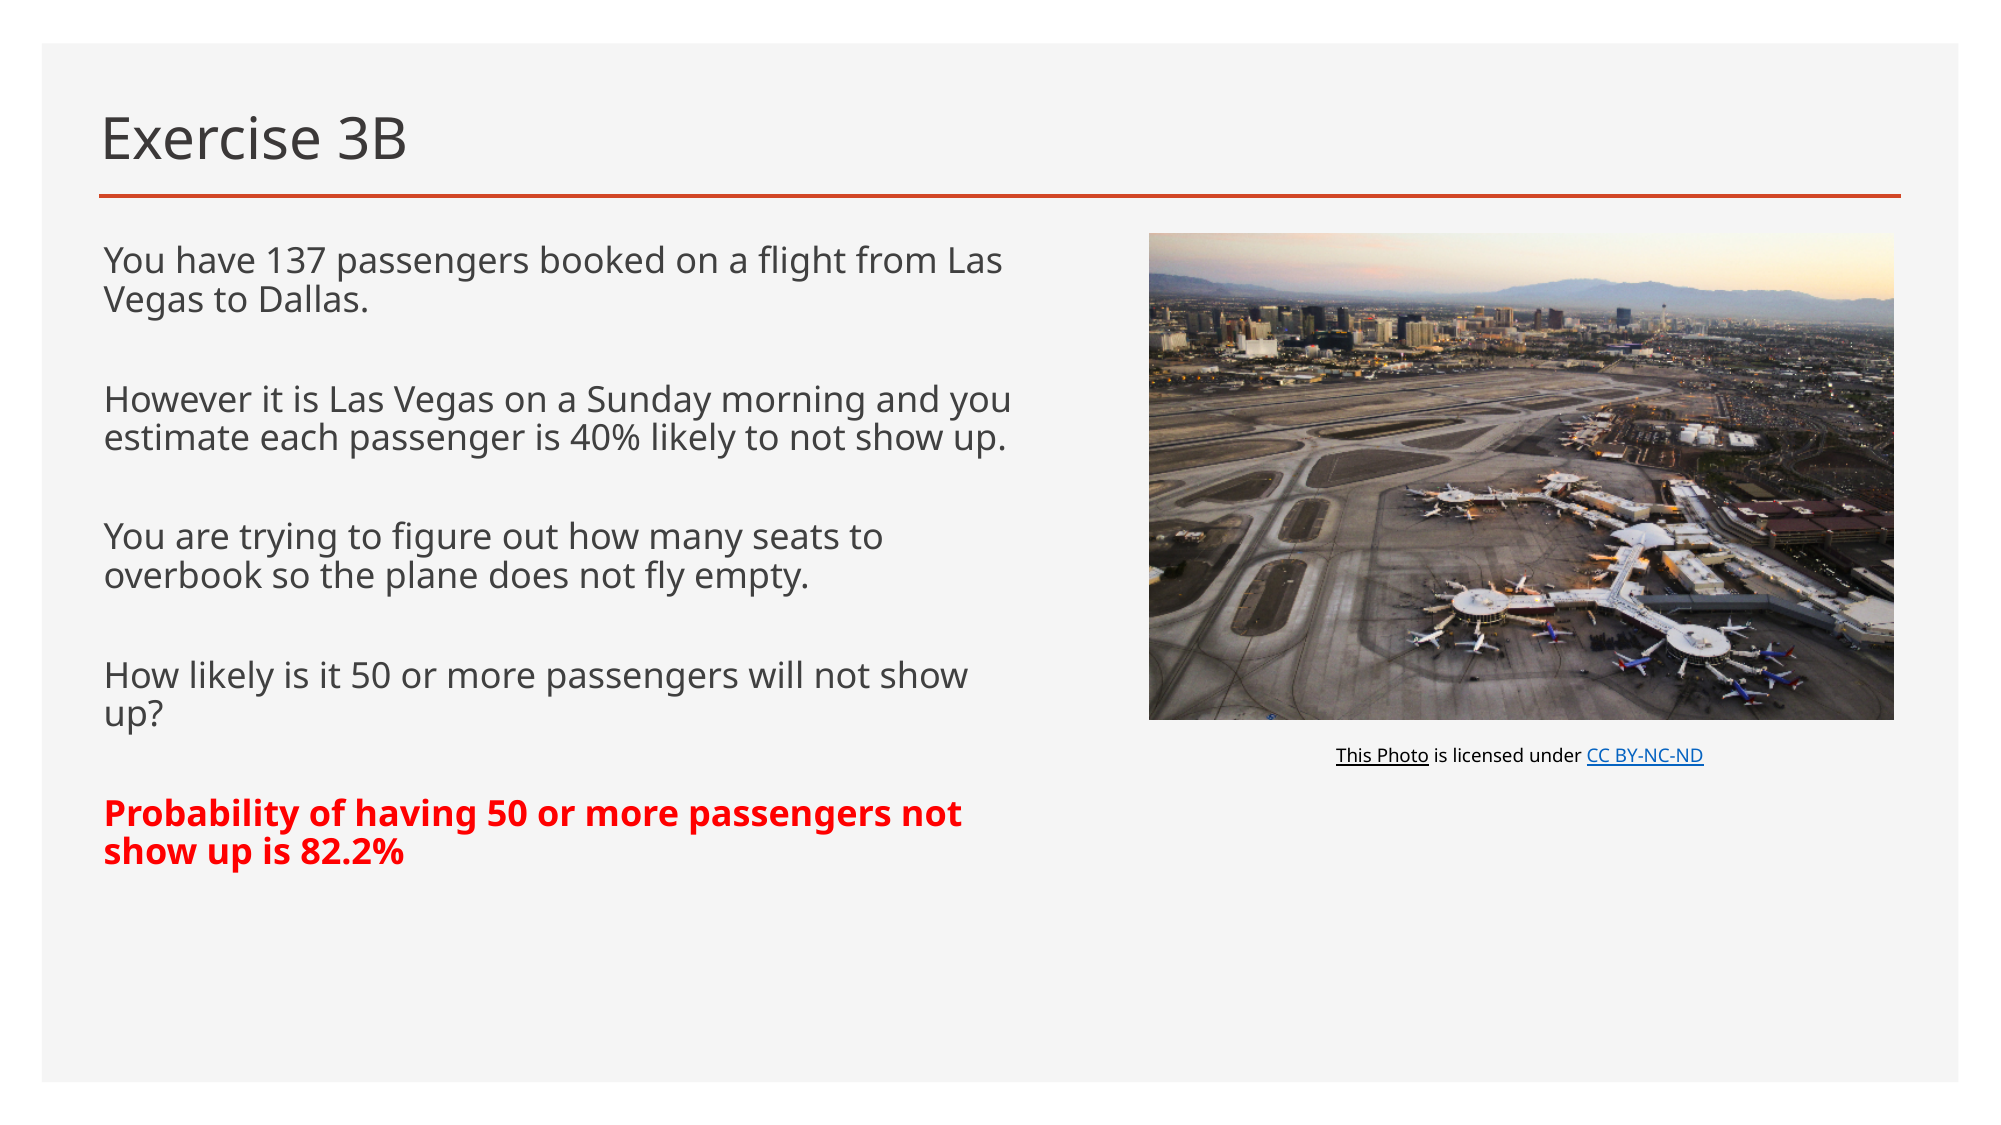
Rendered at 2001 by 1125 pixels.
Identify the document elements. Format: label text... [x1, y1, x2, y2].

list You have 137 passengers booked on a flight from Las Vegas to Dallas. However it is Las Vegas on a Sunday morning and you estimate each passenger is 40% likely to not show up. You are trying to figure out how many seats to overbook so the plane does not fly empty. How likely is it 50 or more passengers will not show up? Probability of having 50 or more passengers not show up is 82.2% [88, 235, 1031, 888]
picture [1149, 233, 1894, 720]
text_box This Photo is licensed under CC BY-NC-ND [1321, 736, 1722, 777]
title Exercise 3B [85, 73, 1214, 179]
